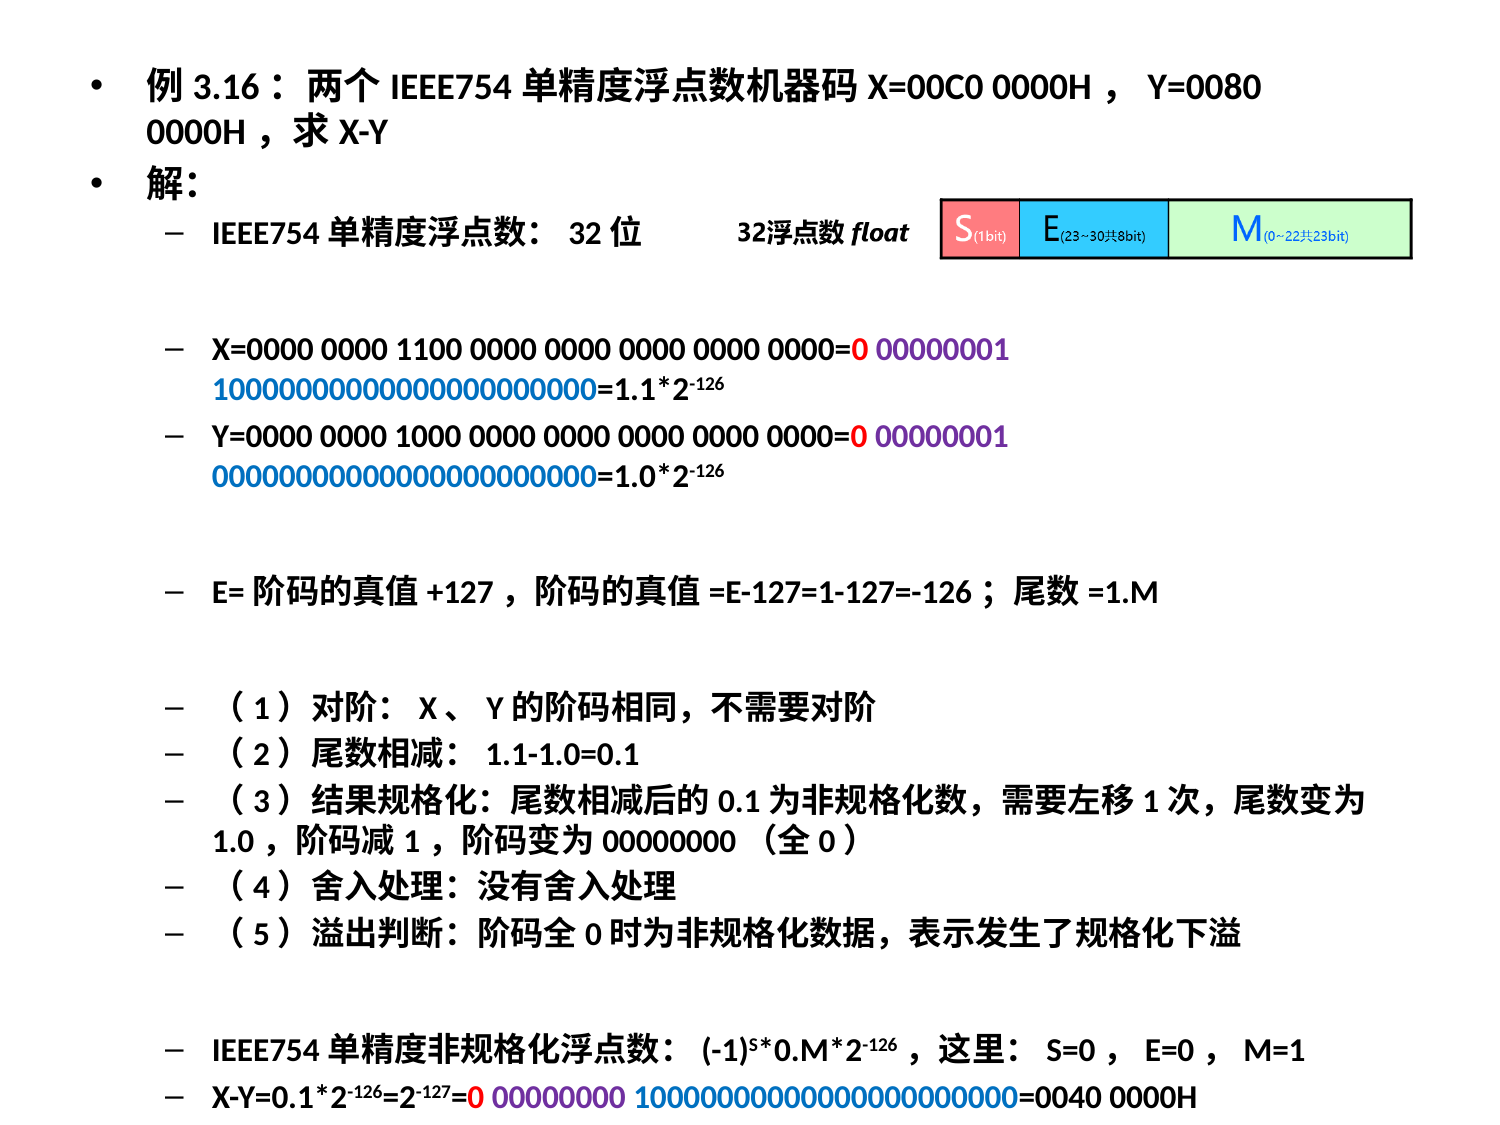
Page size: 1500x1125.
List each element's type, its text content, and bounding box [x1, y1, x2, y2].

list 例3.16：两个IEEE754单精度浮点数机器码X=00C0 0000H，Y=0080 0000H，求X-Y 解： IEEE754单精度浮点数：32位 X=0000 0000 1100 0000 0000 0000 0000 0000=0 00000001 10000000000000000000000=1.1*2-126 Y=0000 0000 1000 0000 0000 0000 0000 0000=0 00000001 00000000000000000000000=1.0*2-126 E=阶码的真值+127，阶码的真值=E-127=1-127=-126；尾数=1.M （1）对阶：X、Y的阶码相同，不需要对阶 （2）尾数相减：1.1-1.0=0.1 （3）结果规格化：尾数相减后的0.1为非规格化数，需要左移1次，尾数变为1.0，阶码减1，阶码变为00000000（全0） （4）舍入处理：没有舍入处理 （5）溢出判断：阶码全0时为非规格化数据，表示发生了规格化下溢 IEEE754单精度非规格化浮点数：(-1)S*0.M*2-126，这里：S=0，E=0，M=1 X-Y=0.1*2-126=2-127=0 00000000 10000000000000000000000=0040 0000H [75, 54, 1425, 797]
picture [726, 177, 1424, 269]
